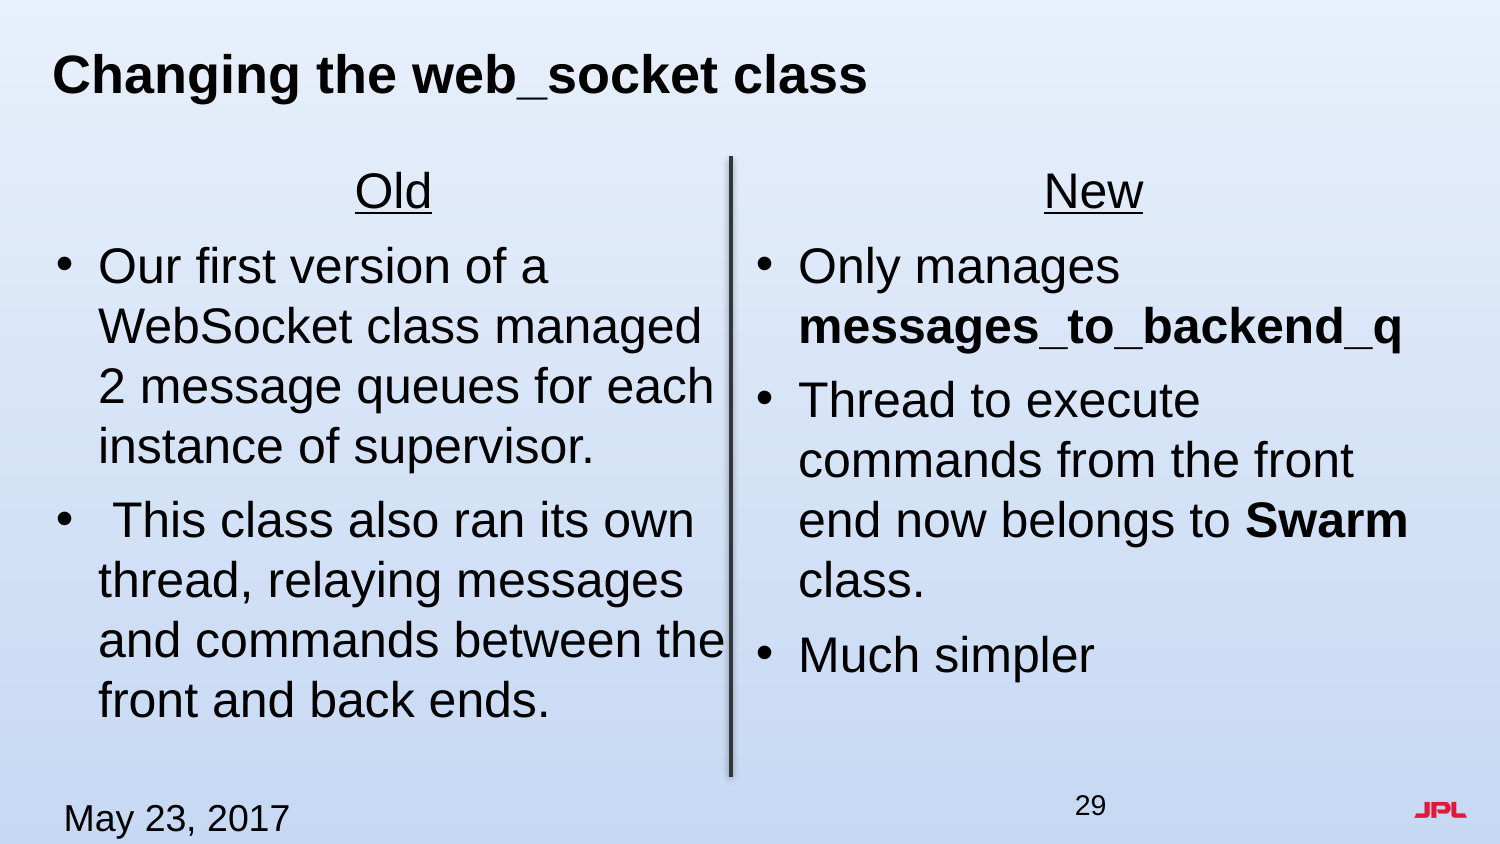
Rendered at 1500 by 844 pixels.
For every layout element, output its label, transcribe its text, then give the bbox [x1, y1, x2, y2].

text_box May 23, 2017 [55, 786, 406, 844]
slide_number 29 [1074, 786, 1413, 833]
title Changing the web_socket class [52, 39, 1463, 118]
list Old Our first version of a WebSocket class managed 2 message queues for each instance of supervisor. This class also ran its own thread, relaying messages and commands between the front and back ends. [55, 158, 729, 775]
picture [1413, 798, 1469, 819]
text_box New Only manages messages_to_backend_q Thread to execute commands from the front end now belongs to Swarm class. Much simpler [755, 158, 1431, 775]
